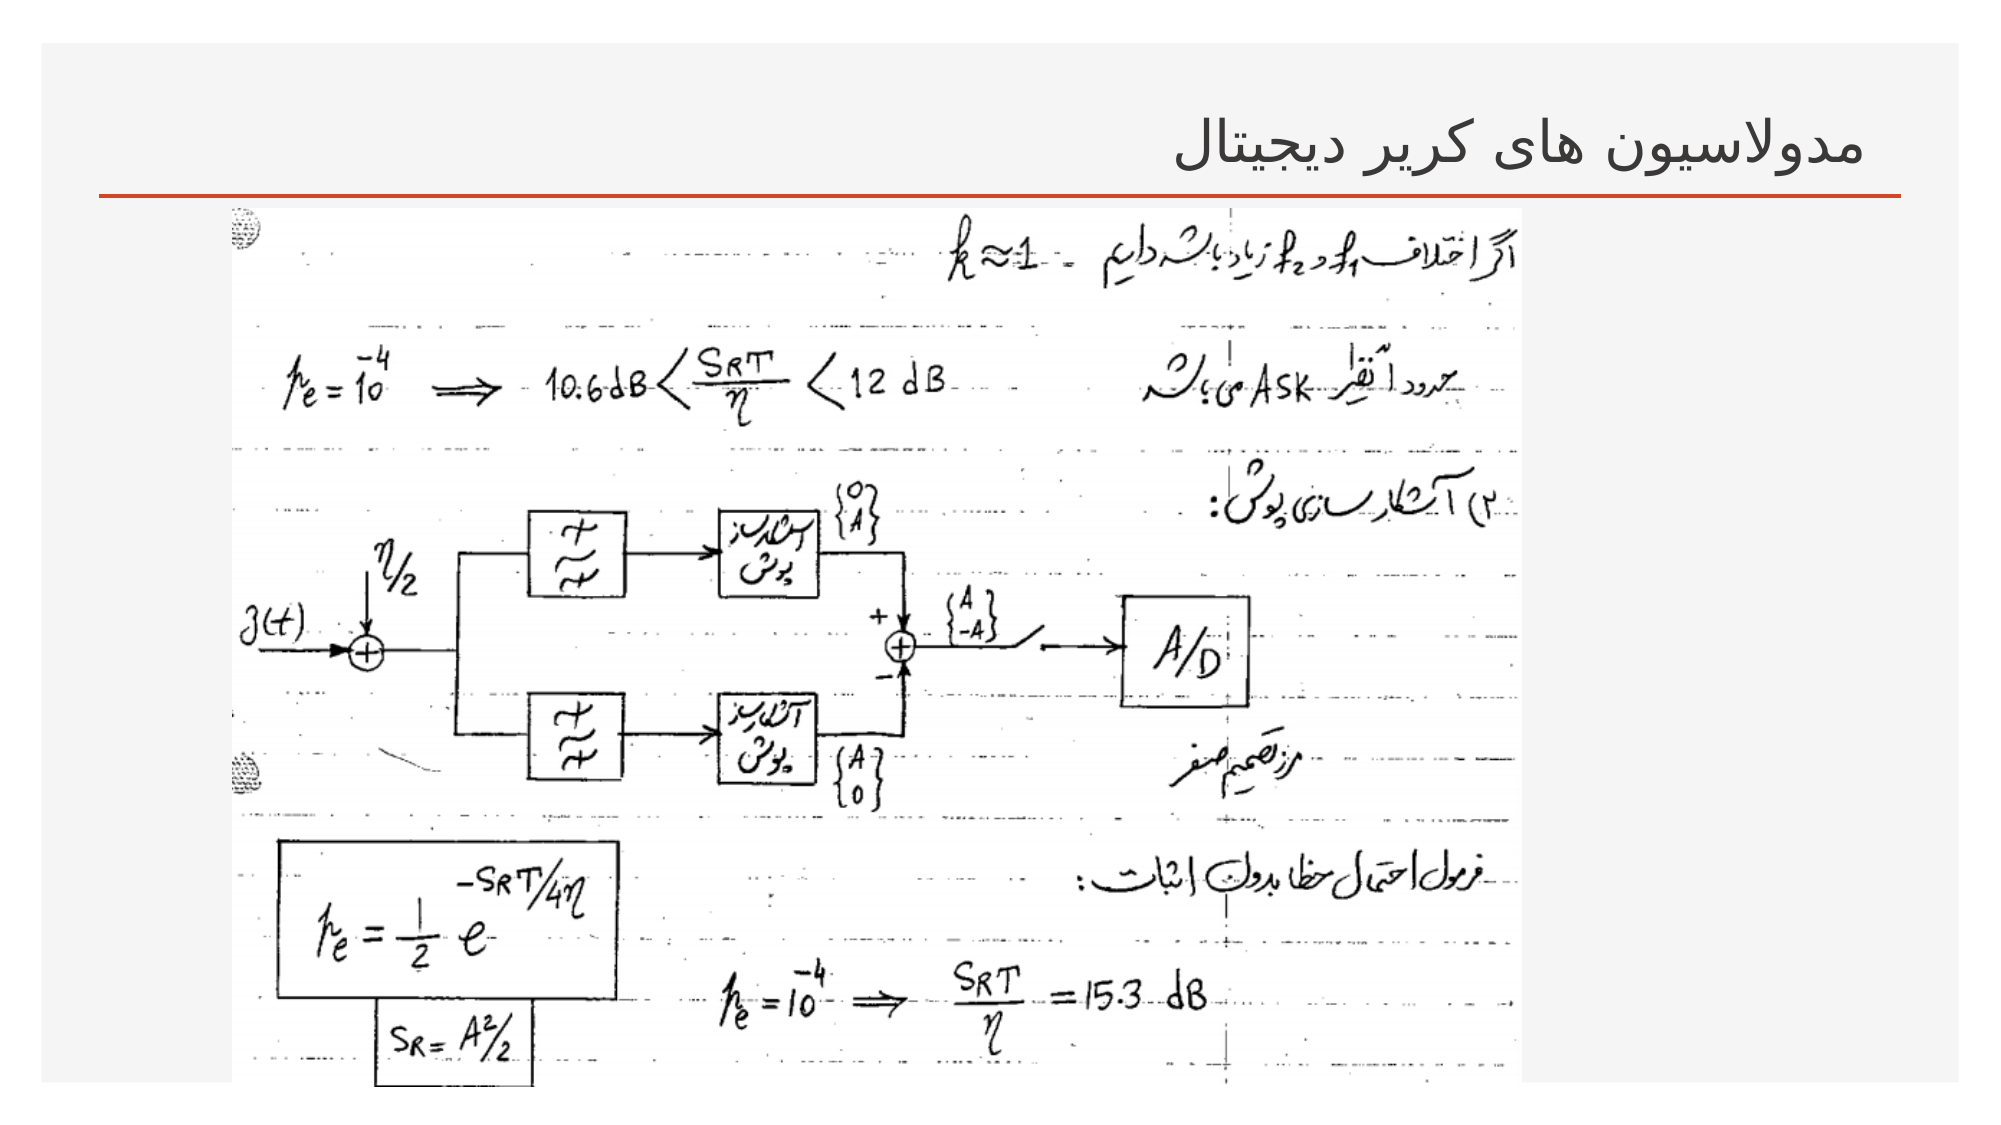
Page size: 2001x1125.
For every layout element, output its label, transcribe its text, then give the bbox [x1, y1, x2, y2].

picture [232, 208, 1522, 1087]
title مدولاسیون های کریر دیجیتال [754, 77, 1883, 182]
